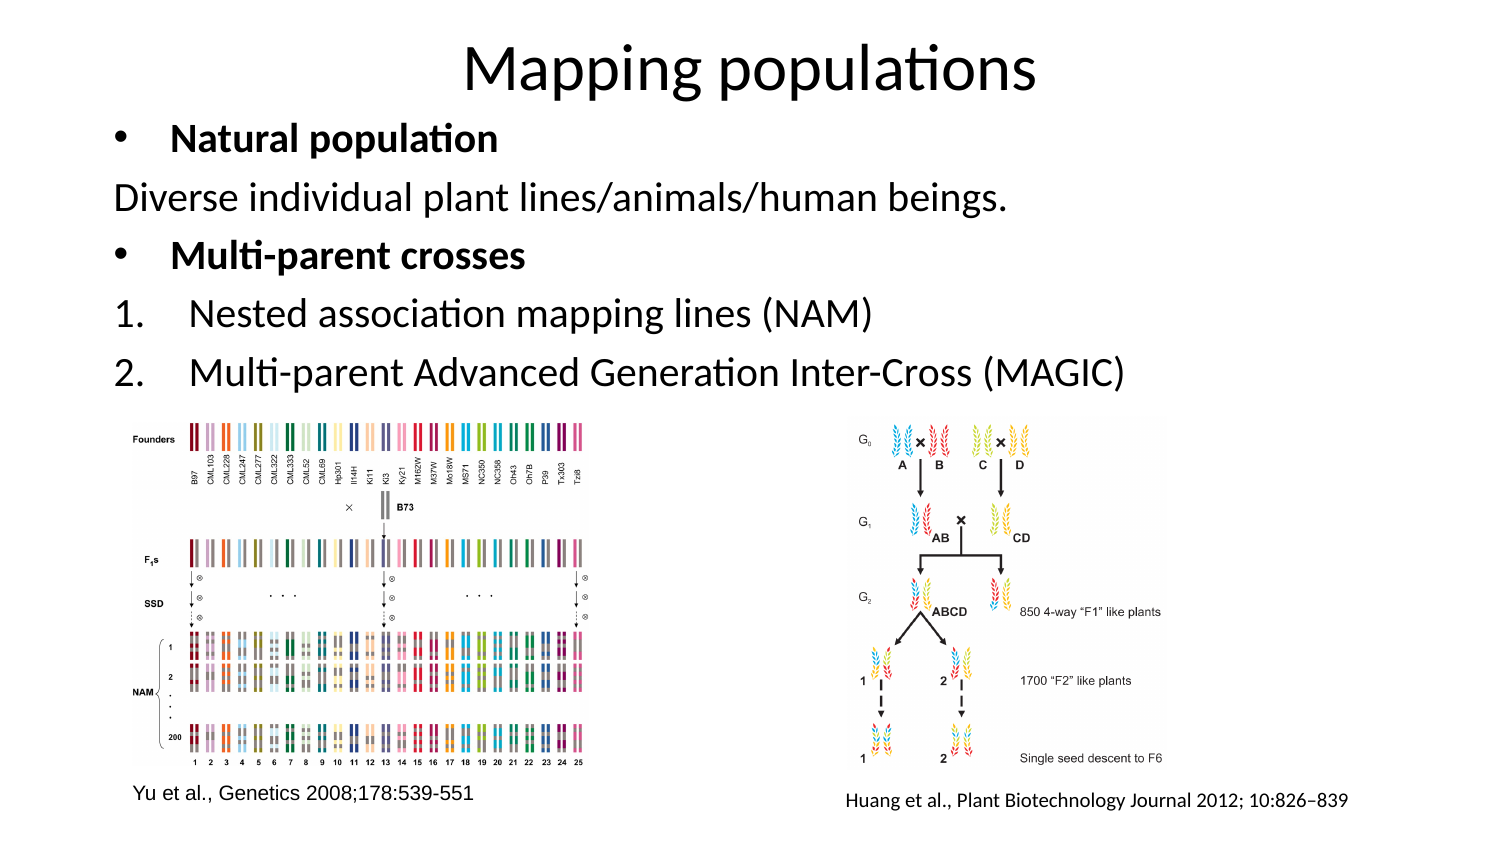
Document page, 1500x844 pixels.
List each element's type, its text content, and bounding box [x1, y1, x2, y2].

picture [132, 422, 590, 767]
text_box Natural population Diverse individual plant lines/animals/human beings. Multi-parent crosses Nested association mapping lines (NAM) Multi-parent Advanced Generation Inter-Cross (MAGIC) [98, 103, 1465, 413]
text_box Yu et al., Genetics 2008;178:539-551 [132, 779, 562, 809]
title Mapping populations [75, 7, 1425, 120]
text_box Huang et al., Plant Biotechnology Journal 2012; 10:826–839 [830, 779, 1364, 819]
picture [846, 416, 1168, 770]
